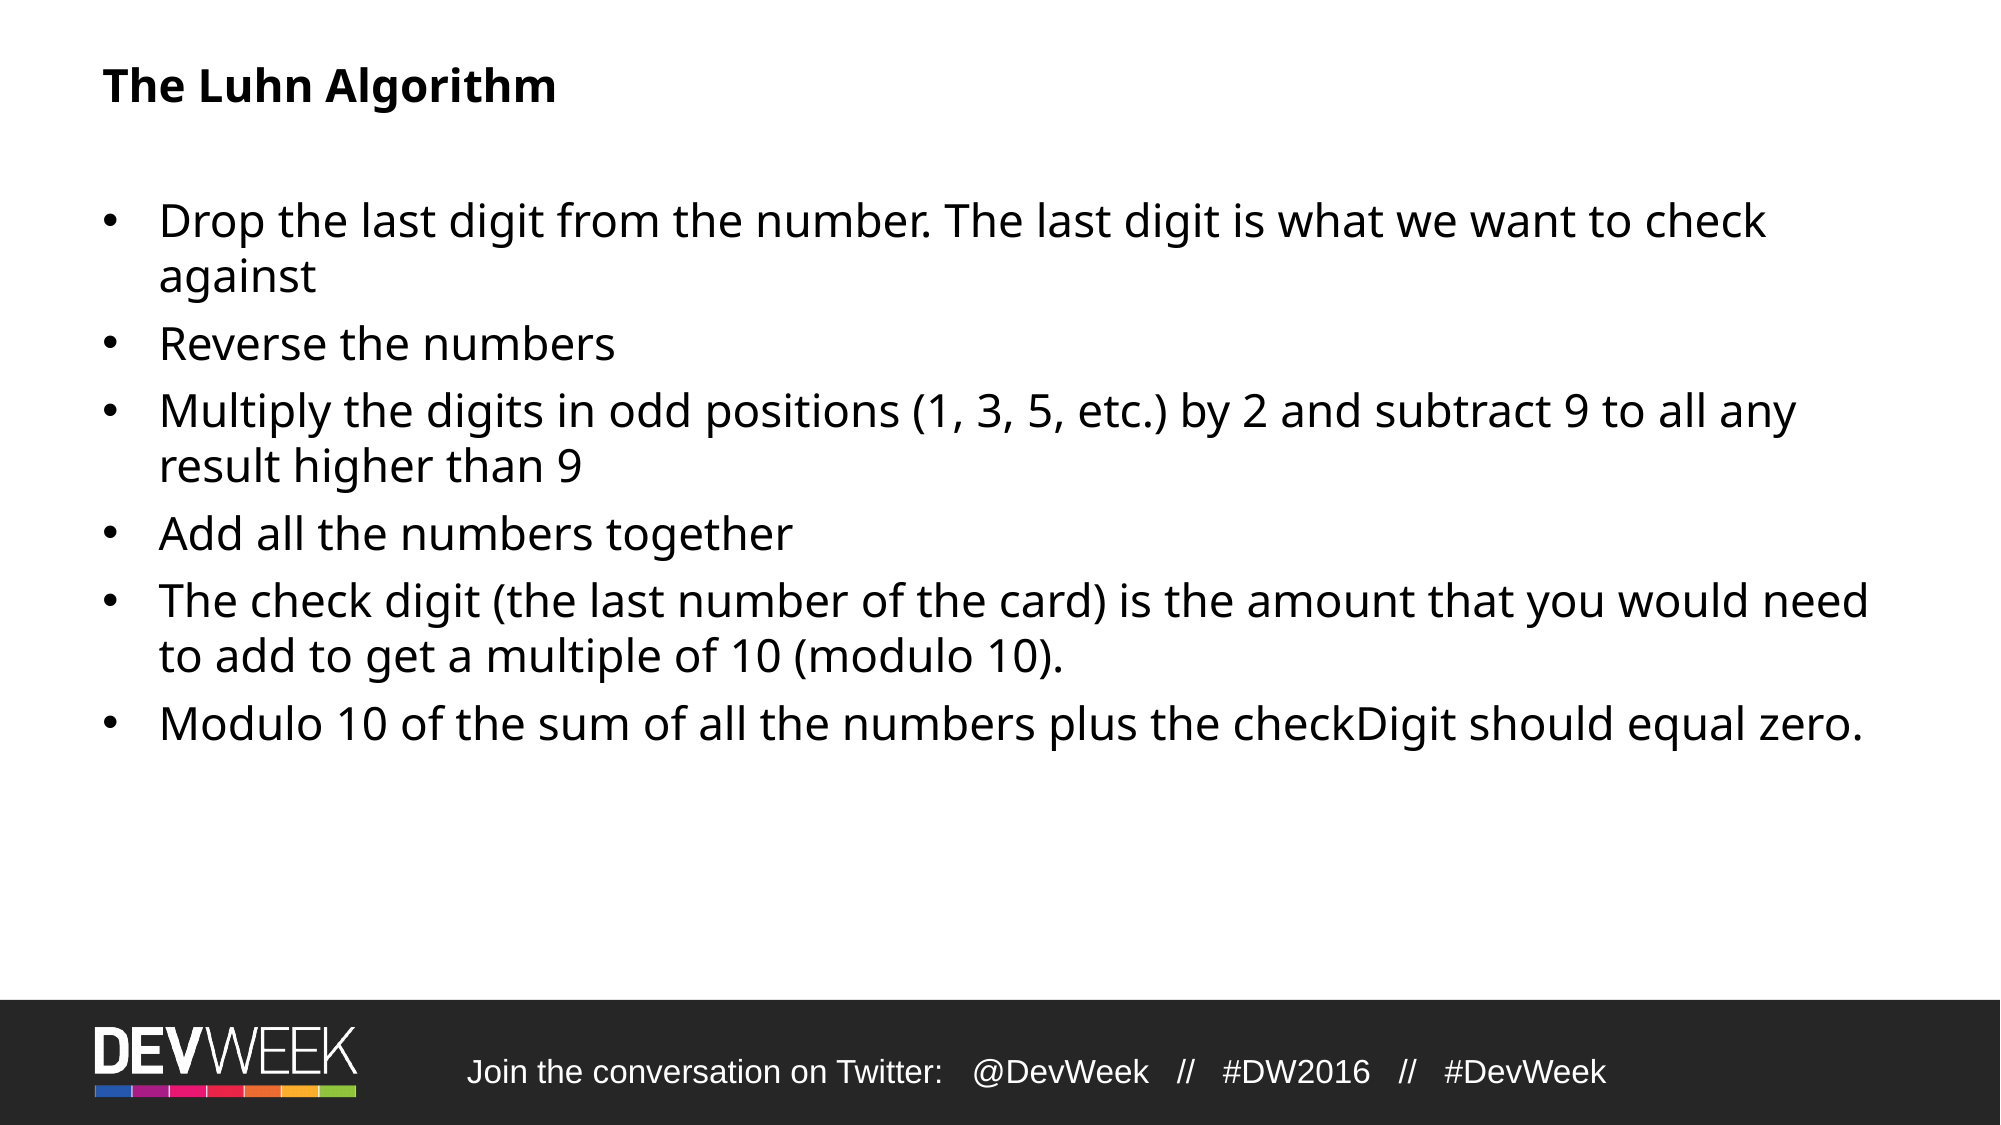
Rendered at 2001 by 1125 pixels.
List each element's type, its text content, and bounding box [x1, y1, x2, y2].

text_box The Luhn Algorithm Drop the last digit from the number. The last digit is what we want to check against Reverse the numbers Multiply the digits in odd positions (1, 3, 5, etc.) by 2 and subtract 9 to all any result higher than 9 Add all the numbers together The check digit (the last number of the card) is the amount that you would need to add to get a multiple of 10 (modulo 10). Modulo 10 of the sum of all the numbers plus the checkDigit should equal zero. [87, 49, 1921, 757]
text_box Join the conversation on Twitter: @DevWeek // #DW2016 // #DevWeek [452, 1031, 1638, 1098]
picture [87, 1021, 365, 1104]
text_box [0, 999, 2000, 1125]
